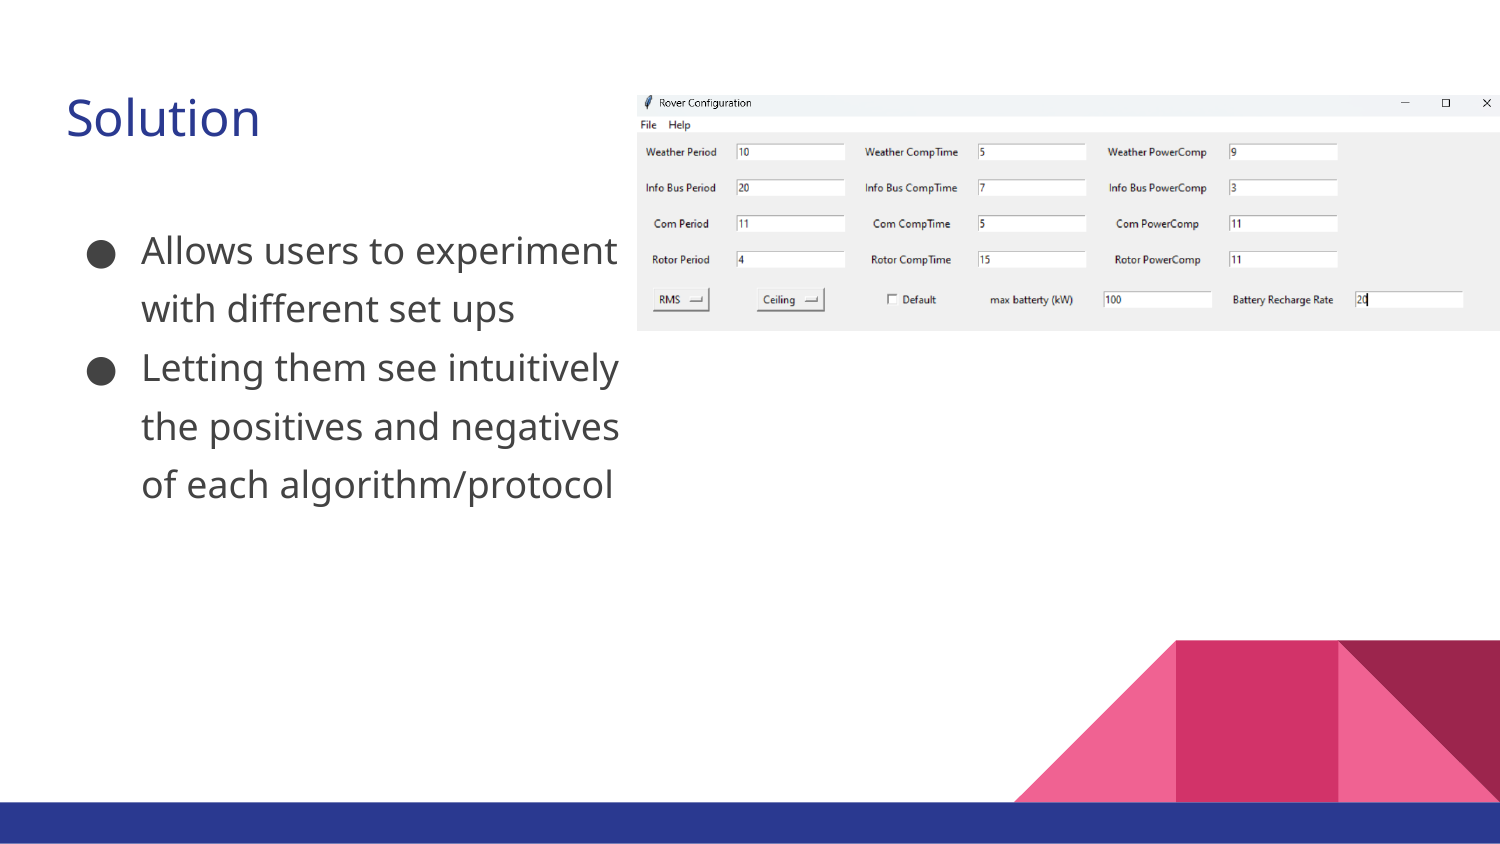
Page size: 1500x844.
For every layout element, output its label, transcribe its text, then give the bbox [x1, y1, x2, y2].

list Allows users to experiment with different set ups Letting them see intuitively the positives and negatives of each algorithm/protocol [51, 201, 651, 750]
picture [636, 95, 1500, 332]
title Solution [51, 67, 1449, 167]
